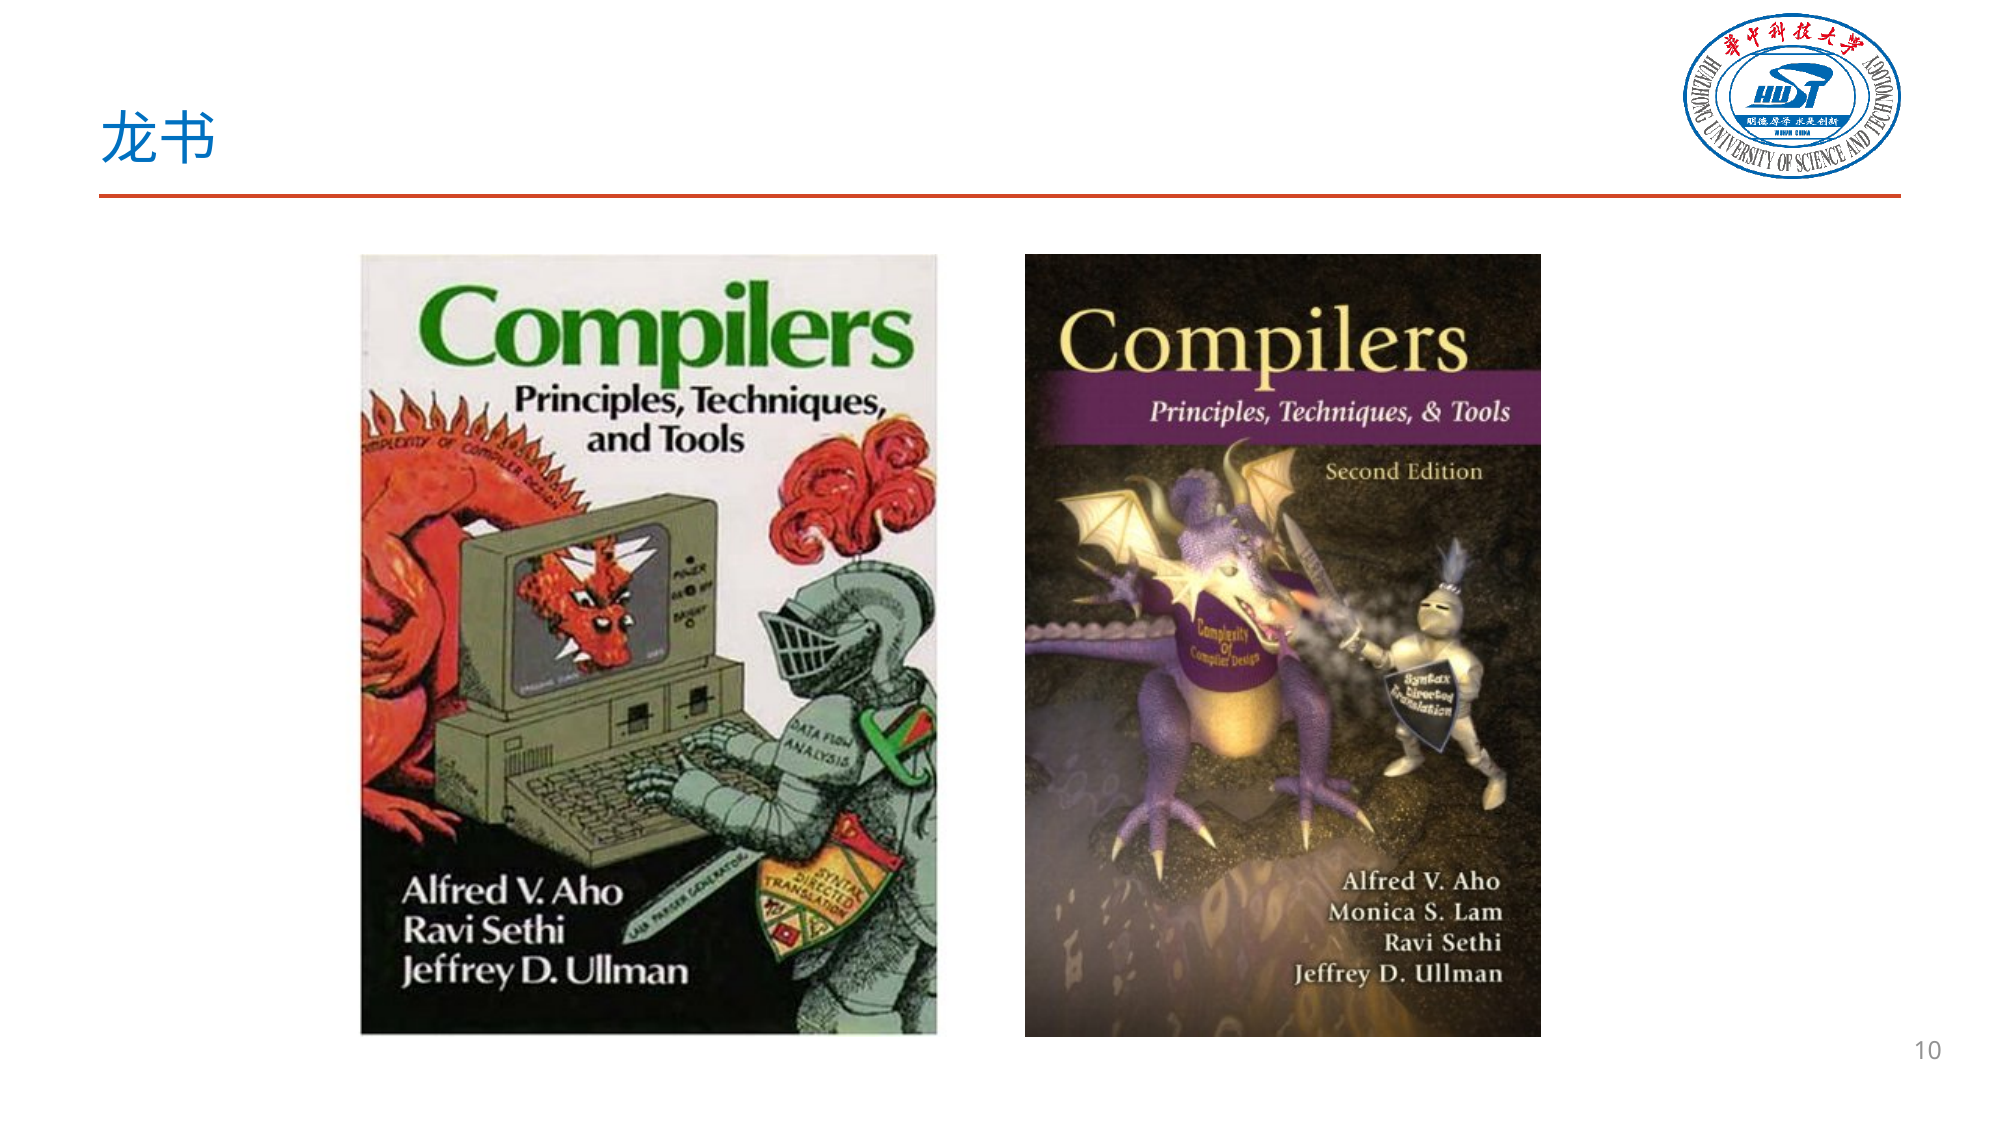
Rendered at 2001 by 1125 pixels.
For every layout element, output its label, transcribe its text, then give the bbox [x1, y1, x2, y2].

picture [1683, 13, 1901, 179]
title 龙书 [85, 73, 1214, 179]
picture [274, 254, 1541, 1037]
slide_number 10 [1373, 1036, 1957, 1097]
